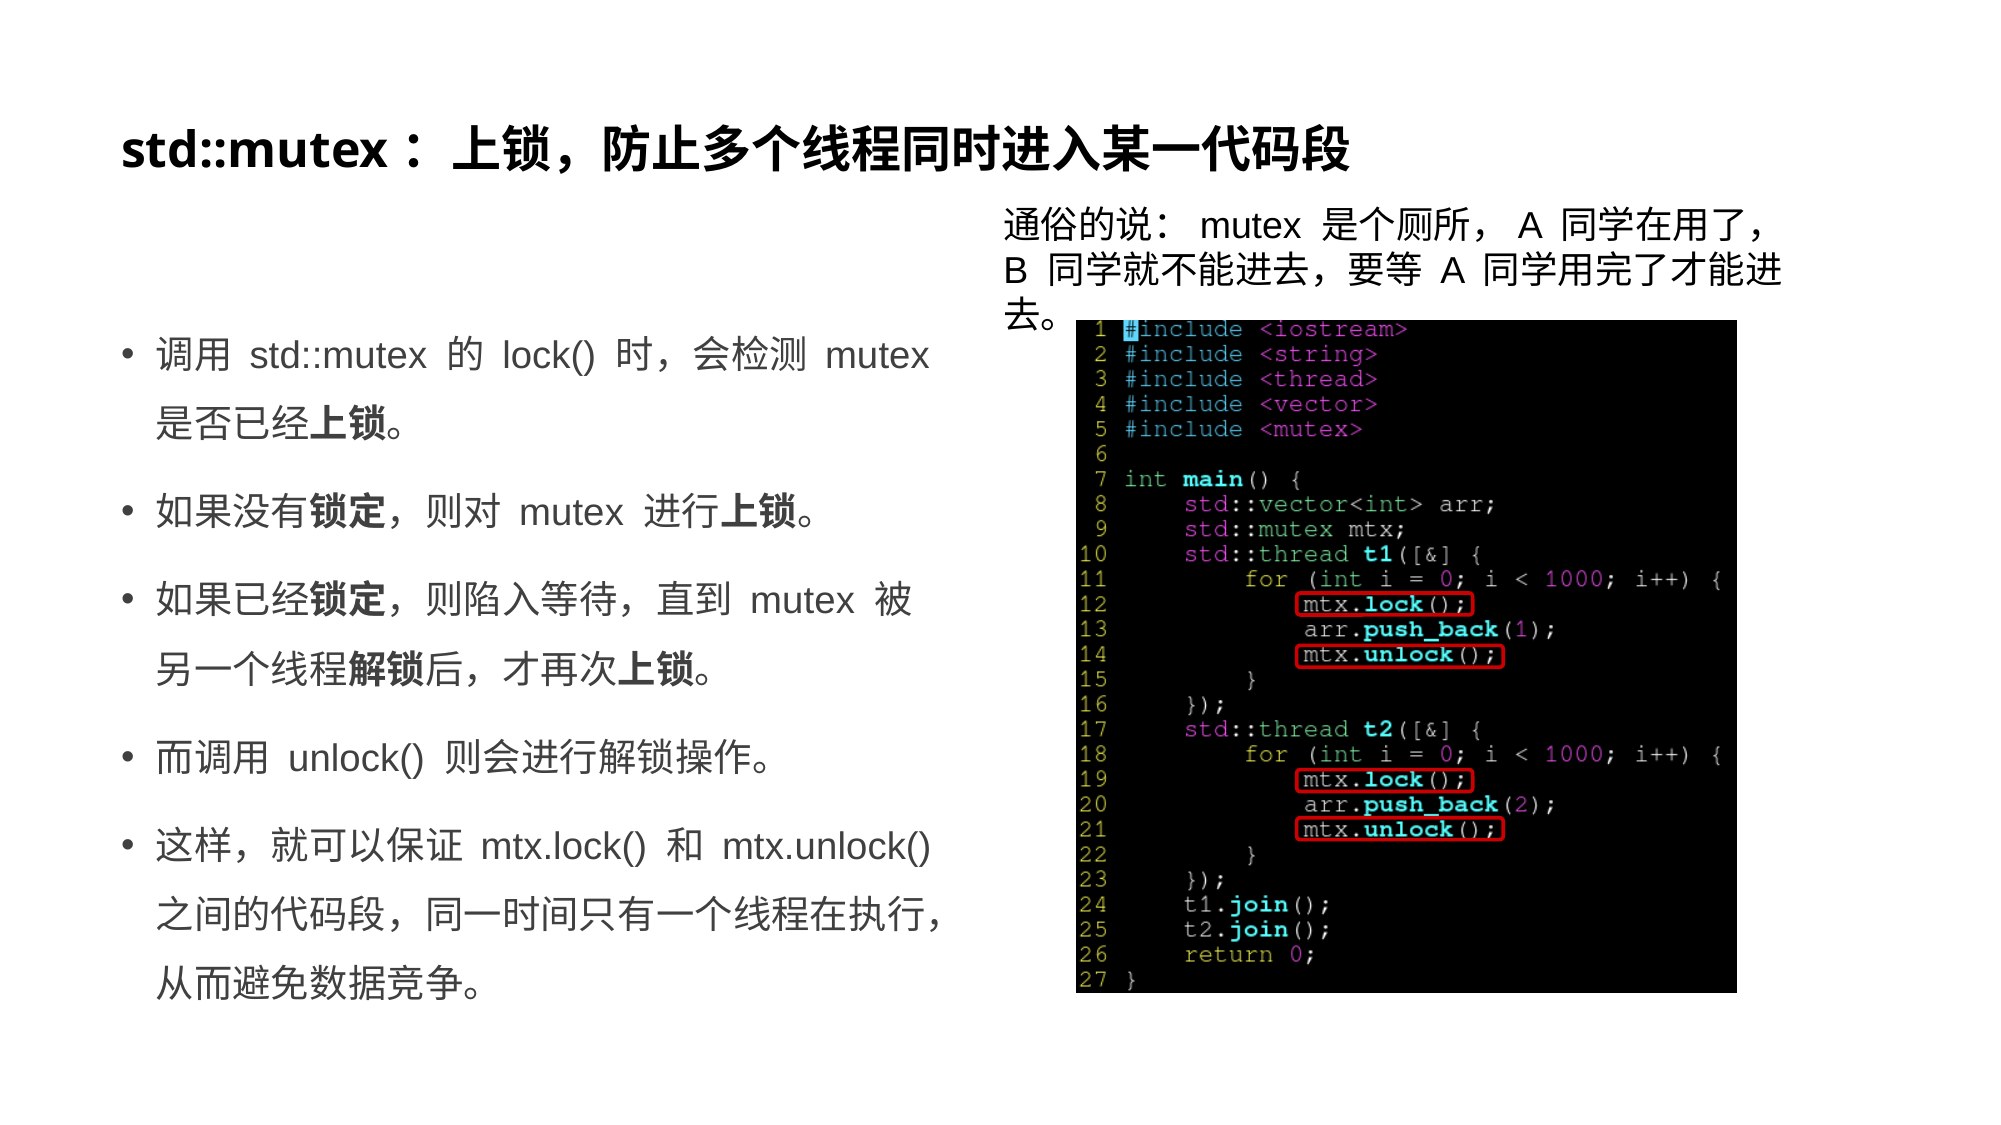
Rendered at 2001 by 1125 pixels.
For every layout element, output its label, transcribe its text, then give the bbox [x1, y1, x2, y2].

text_box 通俗的说：mutex 是个厕所，A 同学在用了，B 同学就不能进去，要等 A 同学用完了才能进去。 [988, 193, 1824, 344]
list 调用 std::mutex 的 lock() 时，会检测 mutex 是否已经上锁。 如果没有锁定，则对 mutex 进行上锁。 如果已经锁定，则陷入等待，直到 mutex 被另一个线程解锁后，才再次上锁。 而调用 unlock() 则会进行解锁操作。 这样，就可以保证 mtx.lock() 和 mtx.unlock() 之间的代码段，同一时间只有一个线程在执行，从而避免数据竞争。 [106, 299, 957, 1014]
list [1076, 319, 1737, 993]
title std::mutex：上锁，防止多个线程同时进入某一代码段 [106, 42, 1832, 260]
